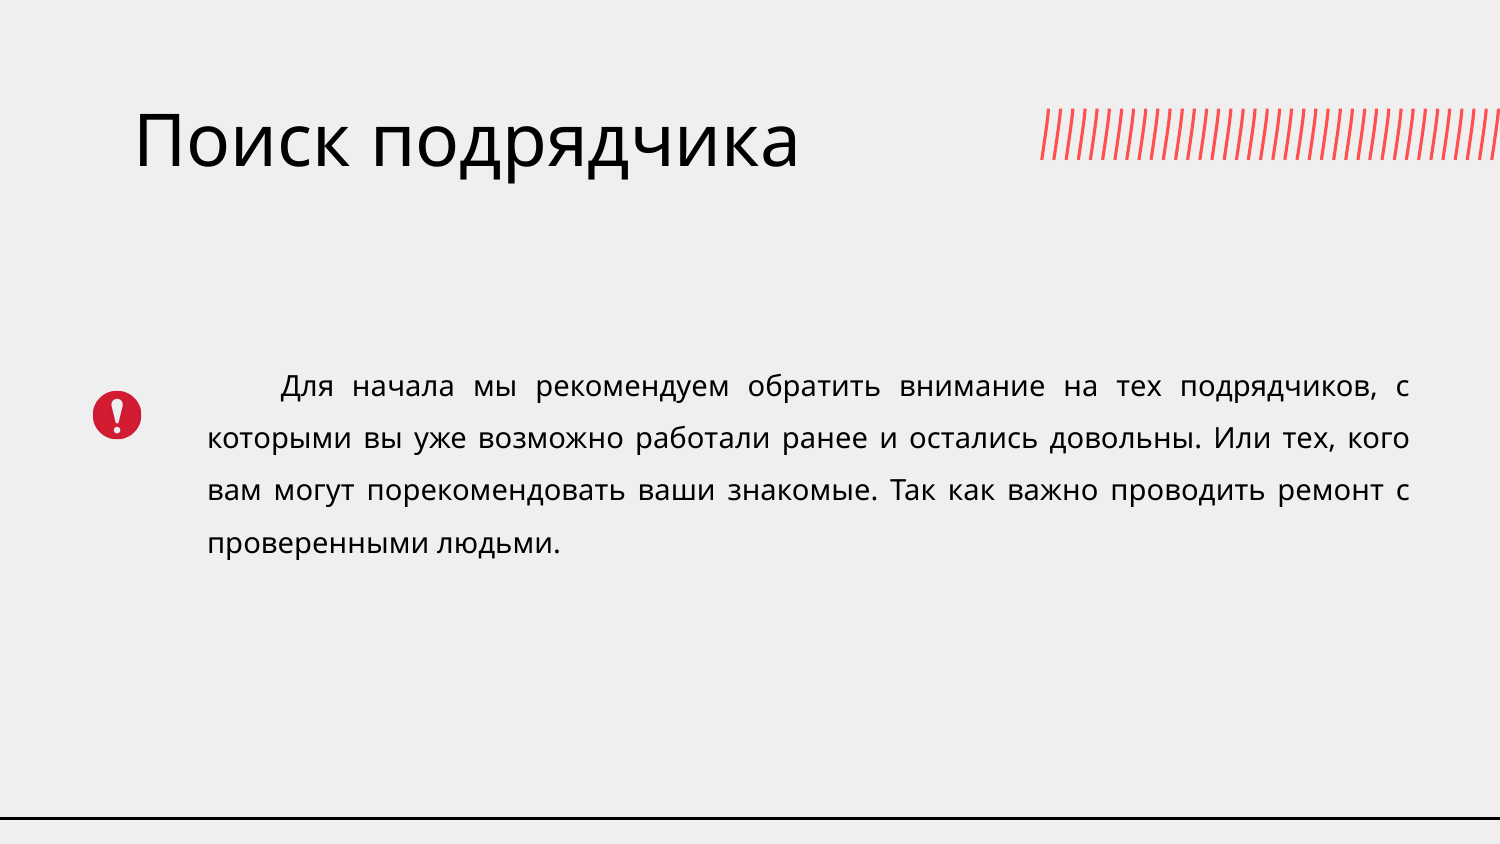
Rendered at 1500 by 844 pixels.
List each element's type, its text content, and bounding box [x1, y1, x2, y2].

subtitle Для начала мы рекомендуем обратить внимание на тех подрядчиков, с которыми вы уже возможно работали ранее и остались довольны. Или тех, кого вам могут порекомендовать ваши знакомые. Так как важно проводить ремонт с проверенными людьми. [192, 334, 1427, 513]
title Поиск подрядчика [118, 78, 1382, 173]
picture [91, 388, 143, 441]
